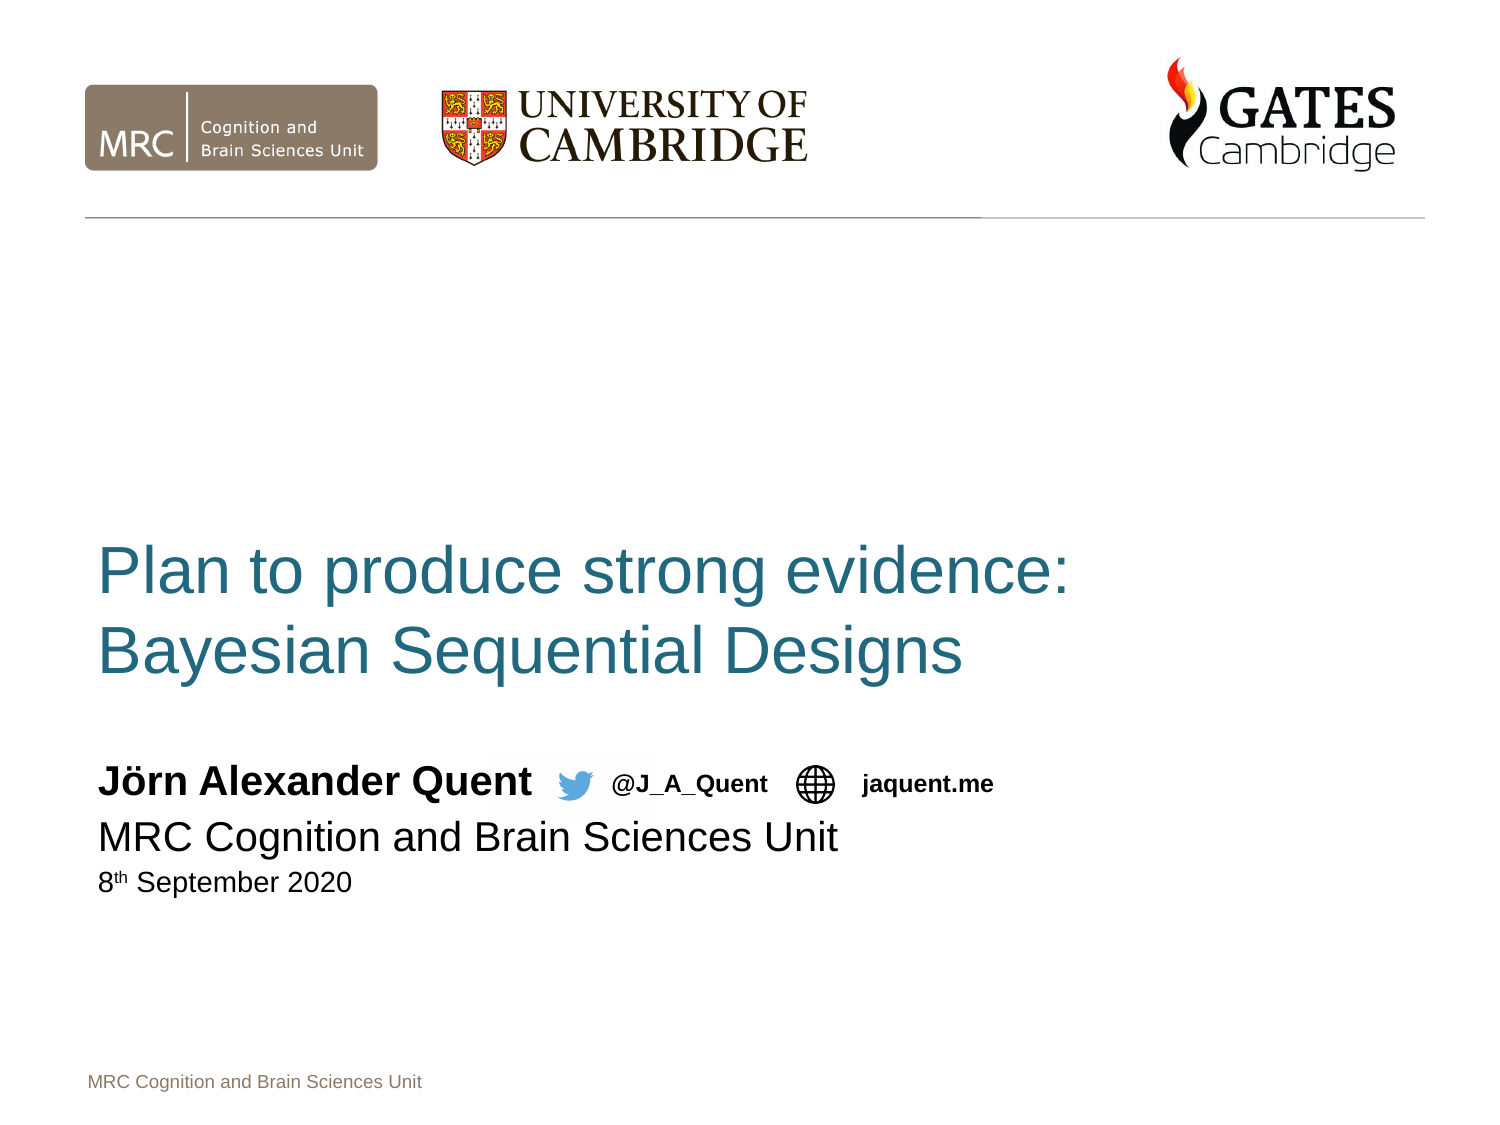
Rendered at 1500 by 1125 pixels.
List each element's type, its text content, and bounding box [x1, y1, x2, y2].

text_box Plan to produce strong evidence: Bayesian Sequential Designs Jörn Alexander Quent MRC Cognition and Brain Sciences Unit 8th September 2020 [97, 527, 1428, 898]
picture [488, 747, 655, 828]
picture [0, 0, 1428, 255]
picture [795, 764, 835, 804]
